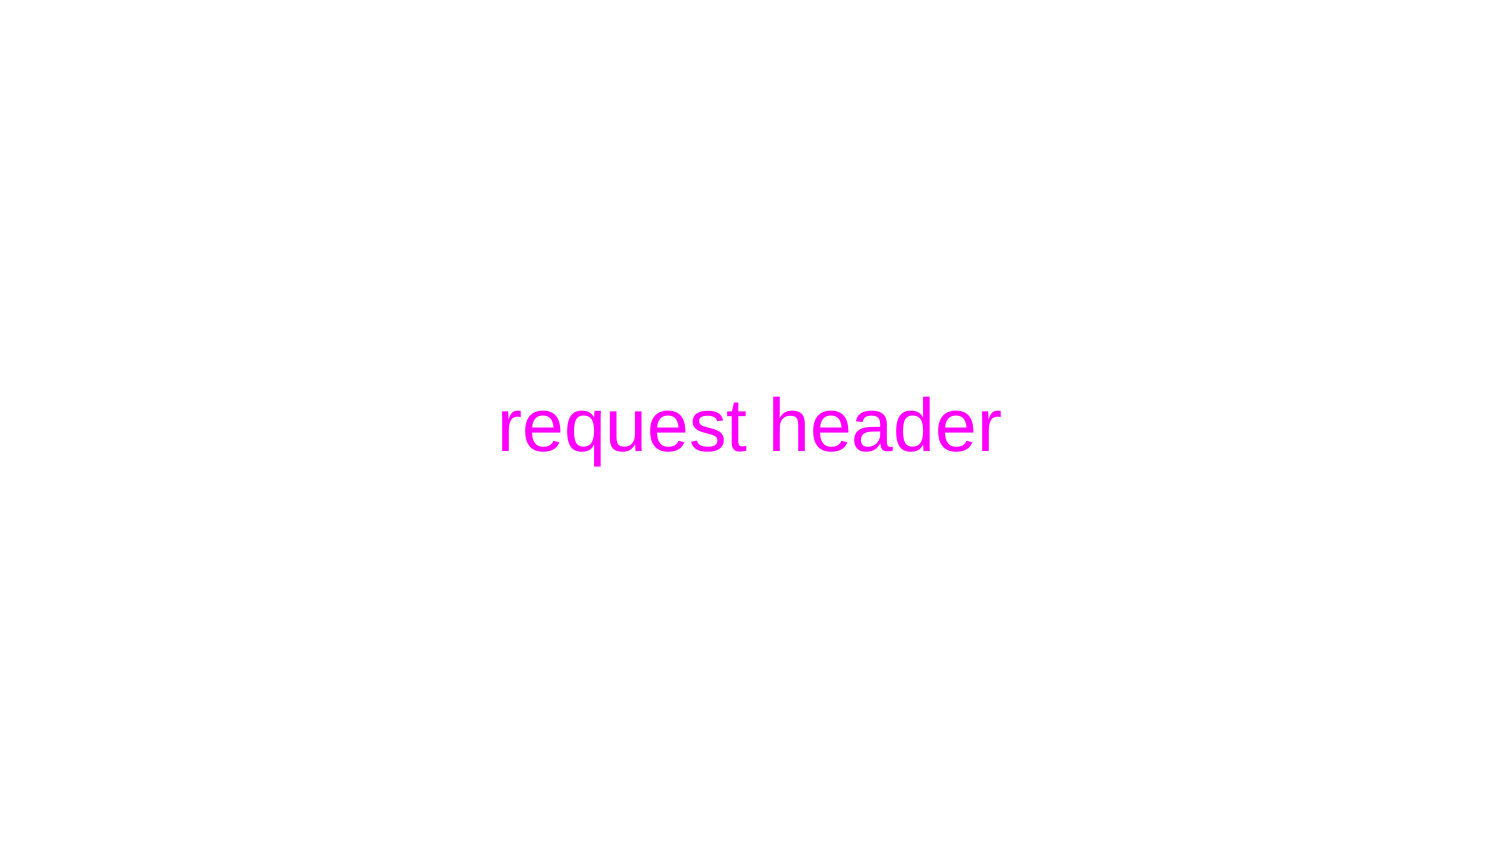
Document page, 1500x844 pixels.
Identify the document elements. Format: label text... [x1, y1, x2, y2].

title request header [51, 352, 1449, 491]
